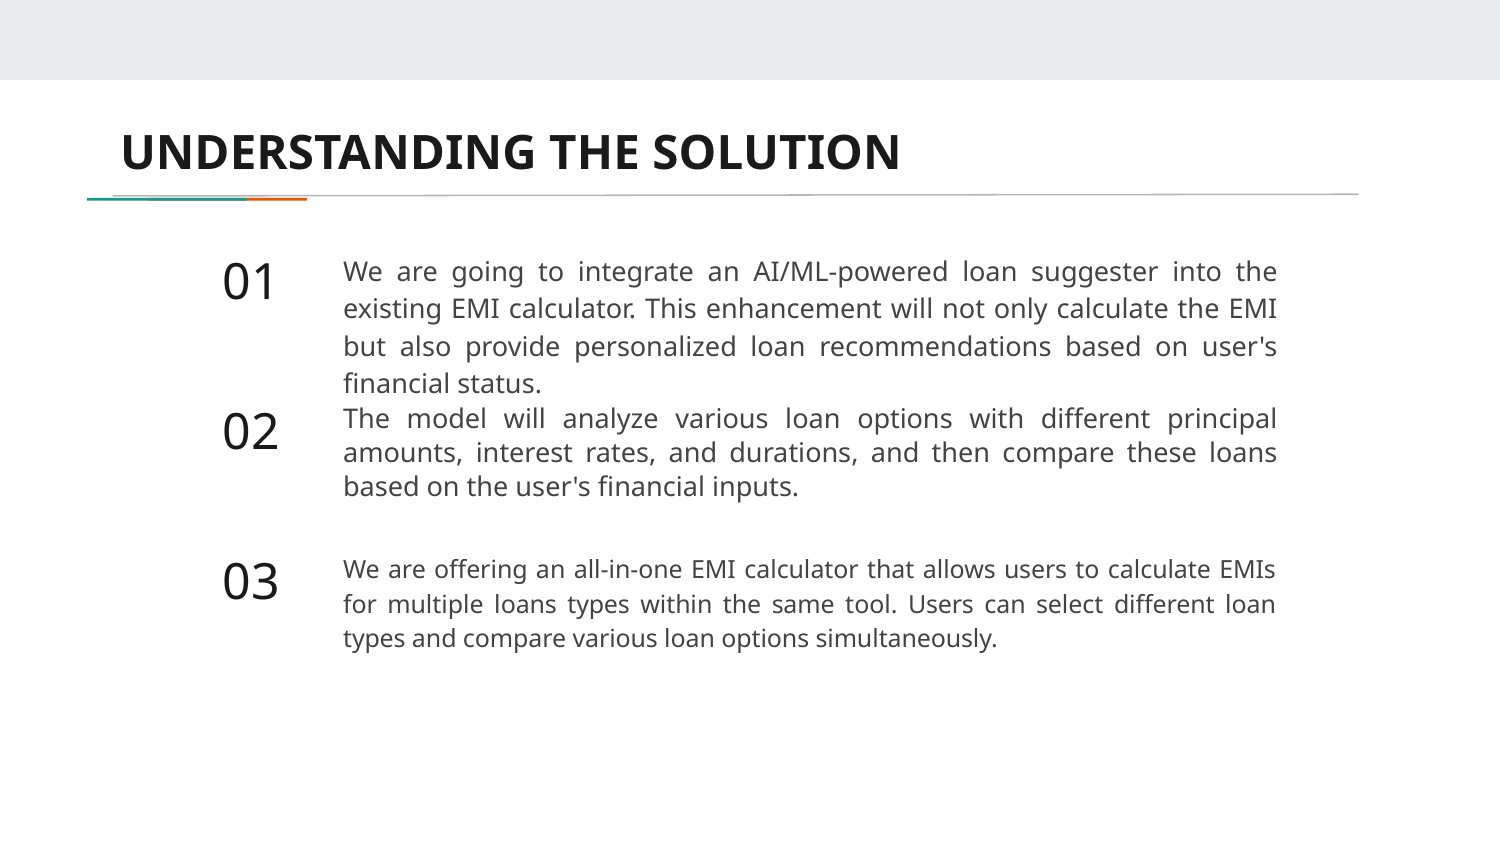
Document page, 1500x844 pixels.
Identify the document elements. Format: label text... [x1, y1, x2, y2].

title UNDERSTANDING THE SOLUTION [105, 106, 1367, 195]
list The model will analyze various loan options with different principal amounts, interest rates, and durations, and then compare these loans based on the user's financial inputs. [328, 384, 1293, 518]
text_box 03 [207, 534, 328, 668]
list We are offering an all-in-one EMI calculator that allows users to calculate EMIs for multiple loans types within the same tool. Users can select different loan types and compare various loan options simultaneously. [328, 534, 1293, 668]
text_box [112, 193, 1359, 197]
list We are going to integrate an AI/ML-powered loan suggester into the existing EMI calculator. This enhancement will not only calculate the EMI but also provide personalized loan recommendations based on user's financial status. [328, 234, 1293, 368]
text_box 02 [207, 384, 328, 484]
text_box 01 [207, 234, 328, 368]
